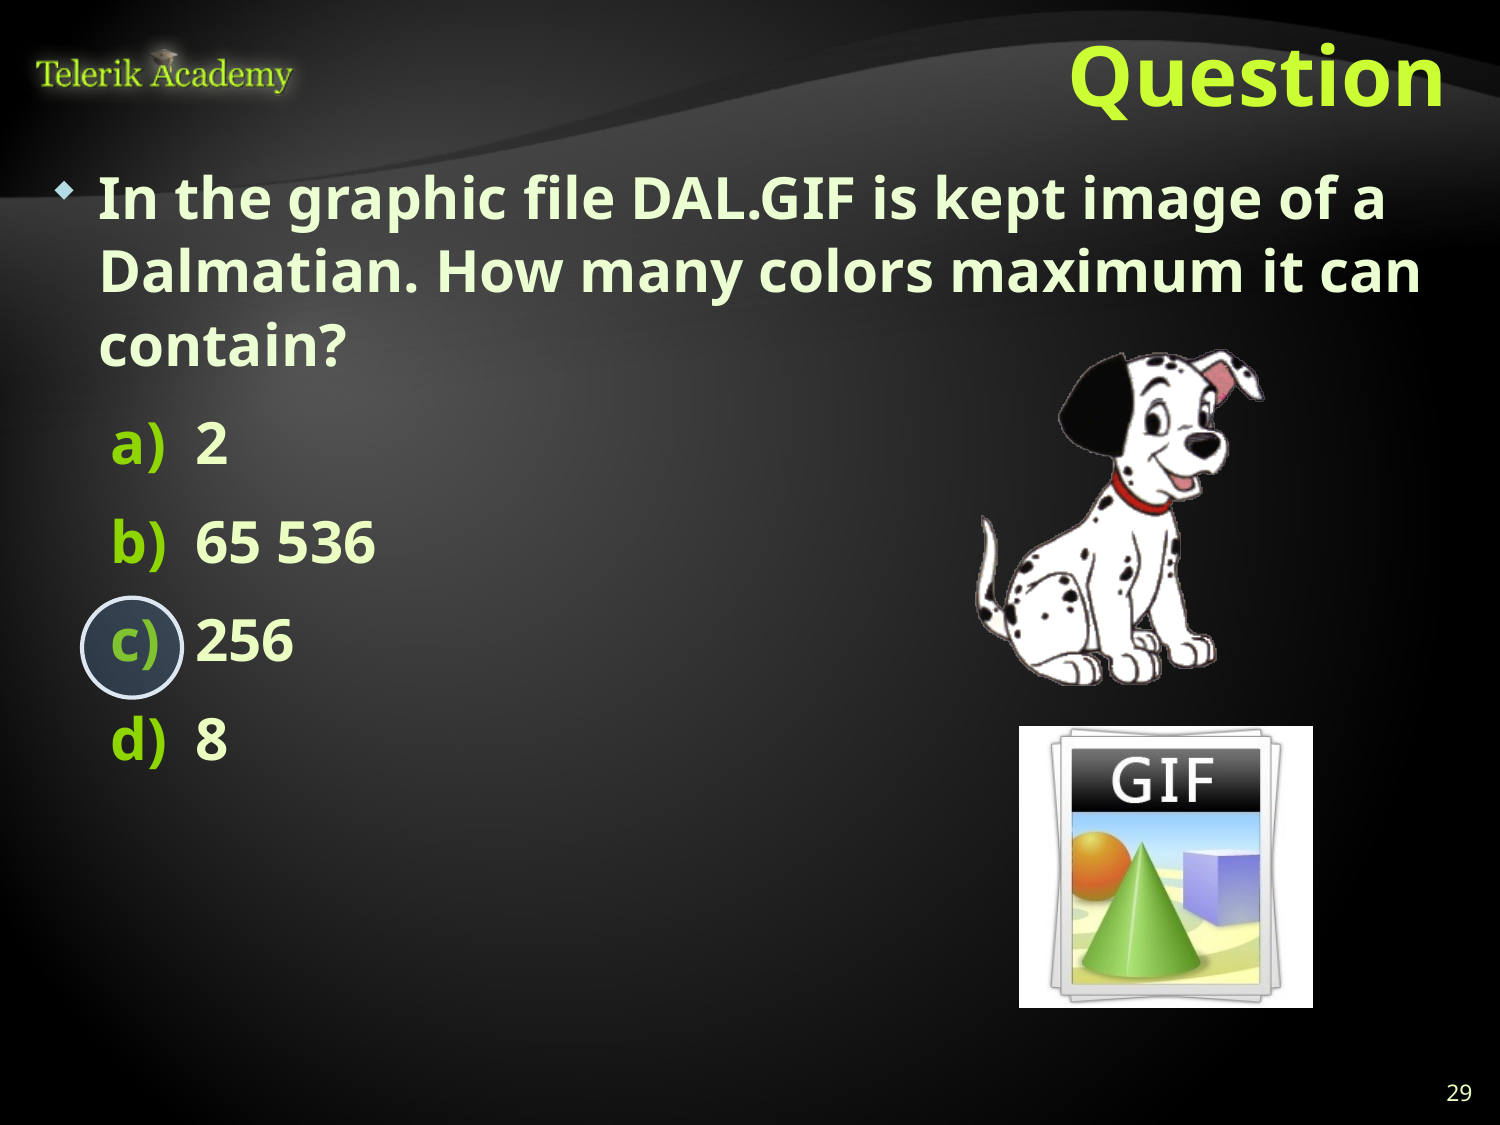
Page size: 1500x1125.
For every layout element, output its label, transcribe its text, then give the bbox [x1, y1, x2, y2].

text_box [79, 595, 185, 700]
title Question [300, 12, 1463, 149]
picture [0, 0, 1500, 1125]
list In the graphic file DAL.GIF is kept image of a Dalmatian. How many colors maximum it can contain? 2 65 536 256 8 [37, 149, 1463, 1075]
slide_number 29 [1412, 1074, 1488, 1113]
